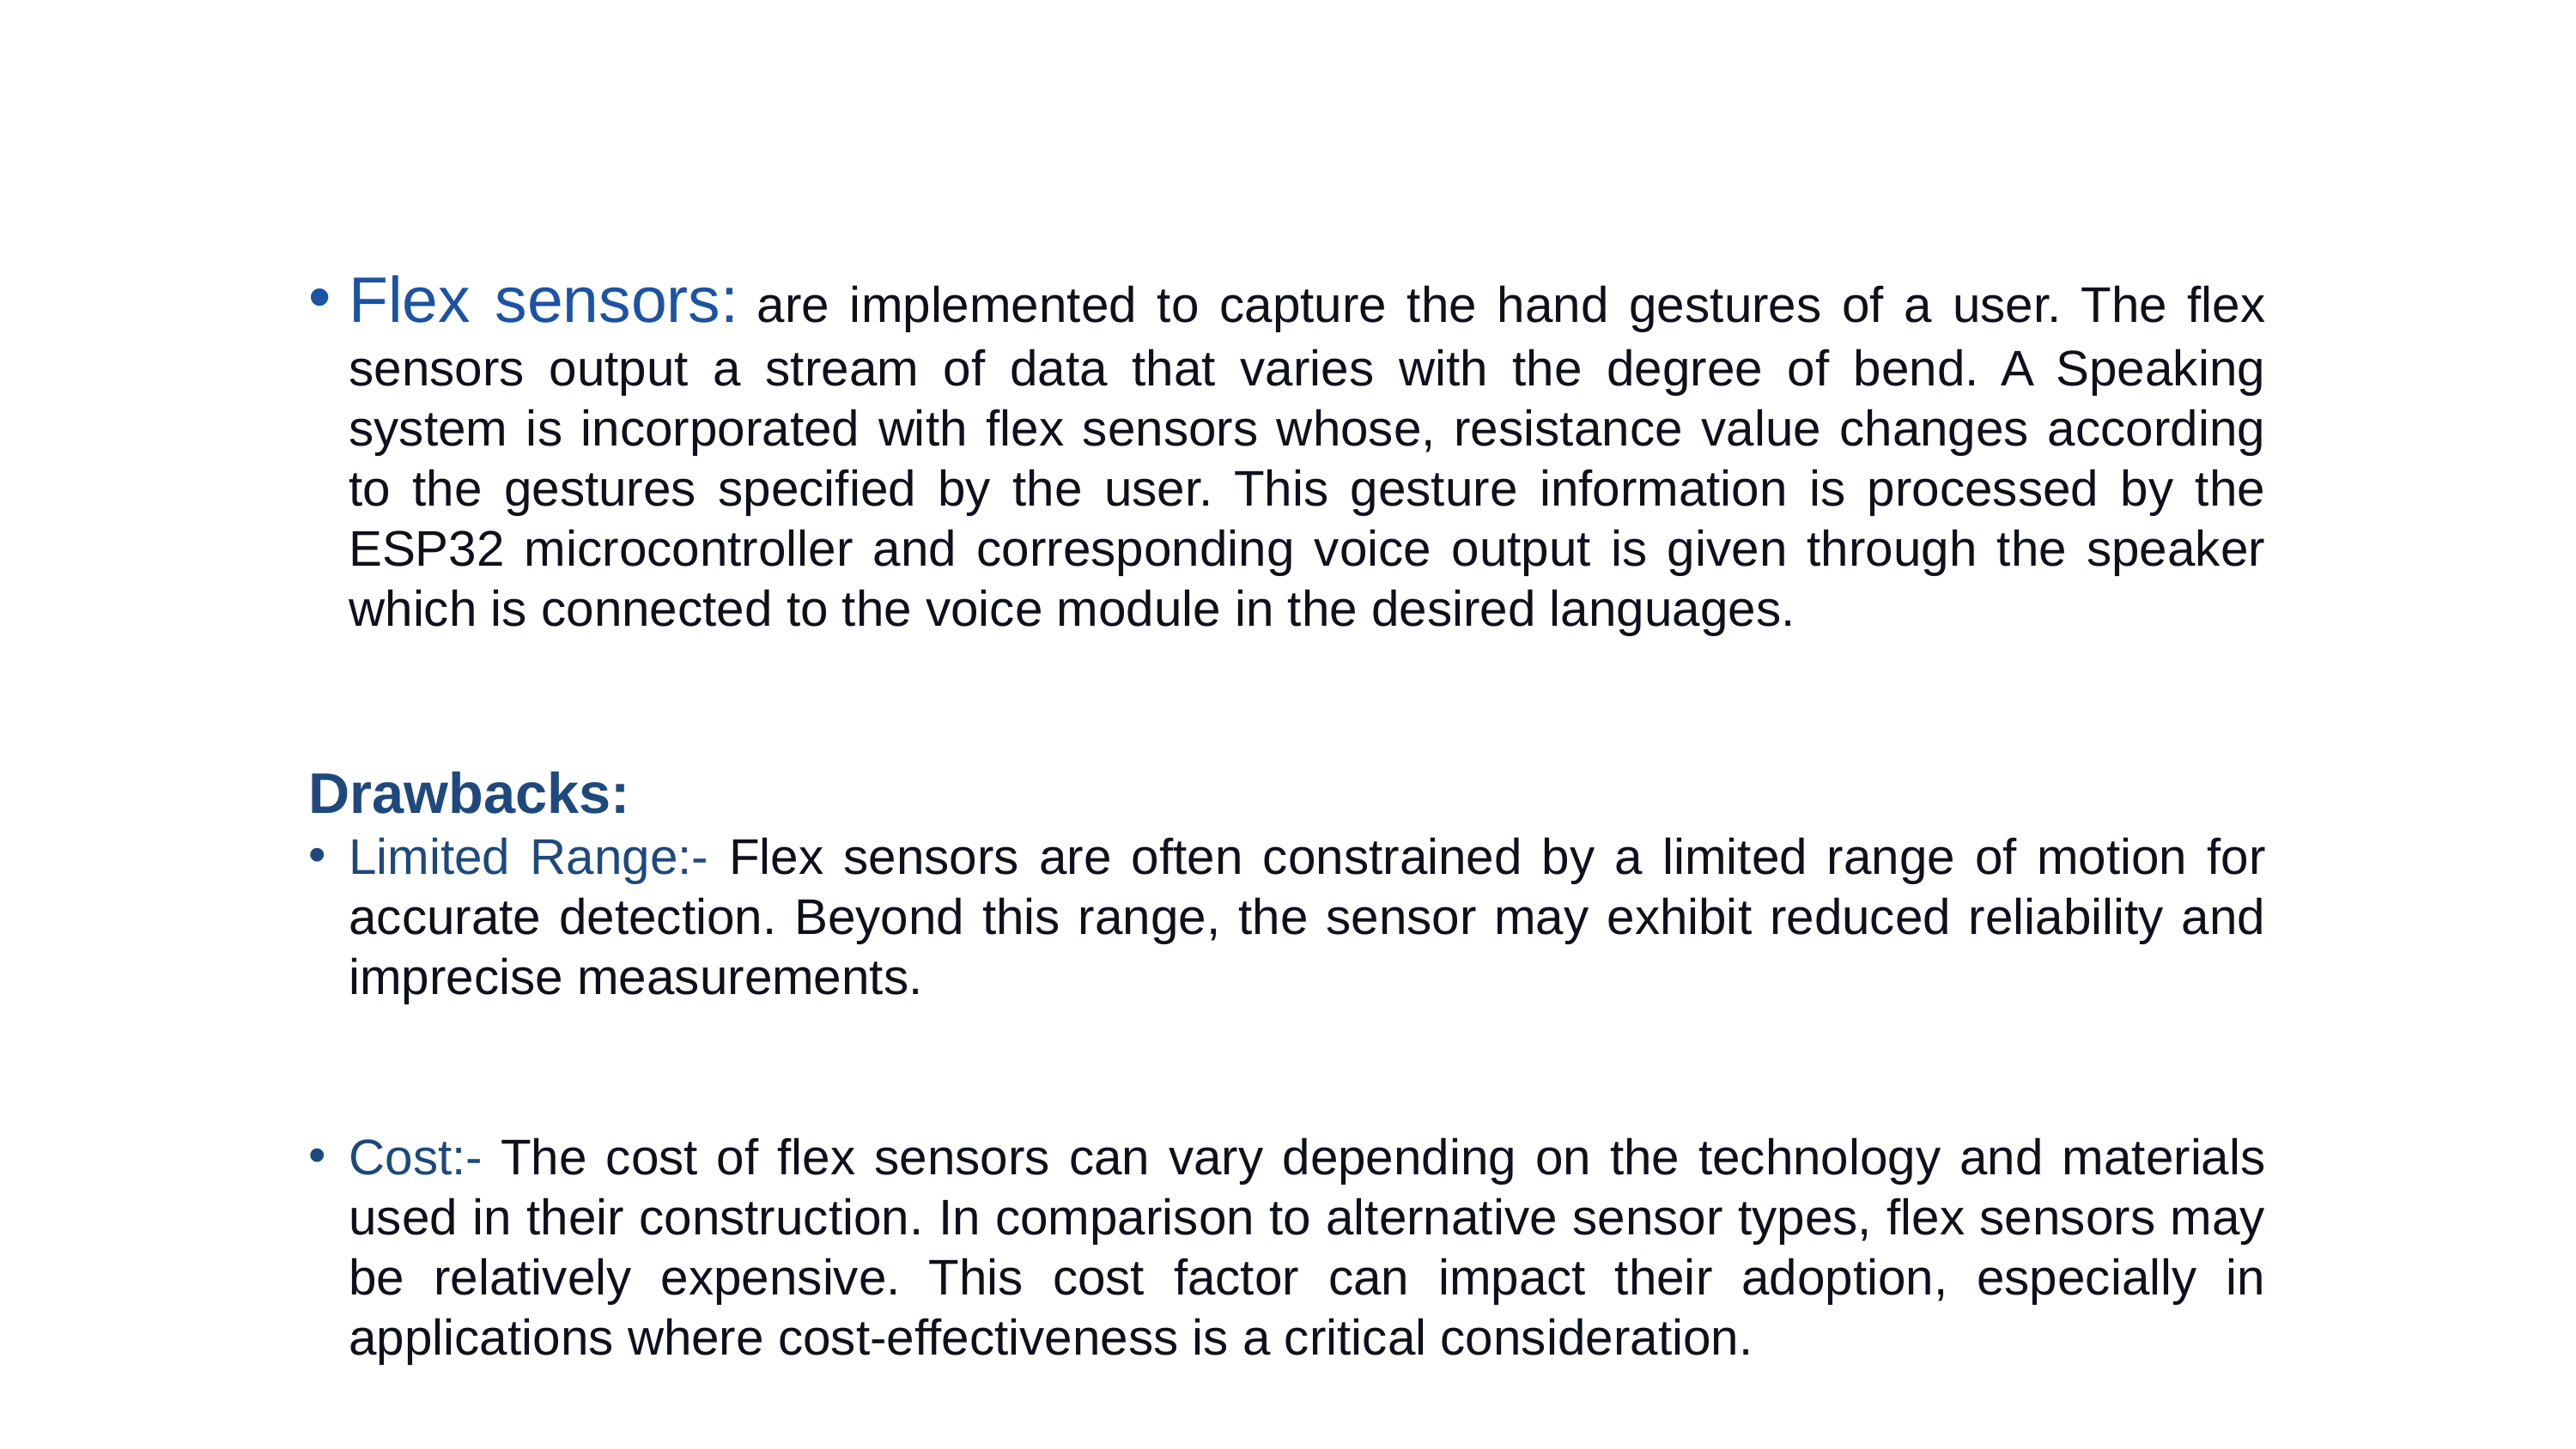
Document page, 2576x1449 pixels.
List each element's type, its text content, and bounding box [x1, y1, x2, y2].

text_box Flex sensors: are implemented to capture the hand gestures of a user. The flex sensors output a stream of data that varies with the degree of bend. A Speaking system is incorporated with flex sensors whose, resistance value changes according to the gestures specified by the user. This gesture information is processed by the ESP32 microcontroller and corresponding voice output is given through the speaker which is connected to the voice module in the desired languages. Drawbacks: Limited Range:- Flex sensors are often constrained by a limited range of motion for accurate detection. Beyond this range, the sensor may exhibit reduced reliability and imprecise measurements. Cost:- The cost of flex sensors can vary depending on the technology and materials used in their construction. In comparison to alternative sensor types, flex sensors may be relatively expensive. This cost factor can impact their adoption, especially in applications where cost-effectiveness is a critical consideration. [295, 252, 2281, 1410]
